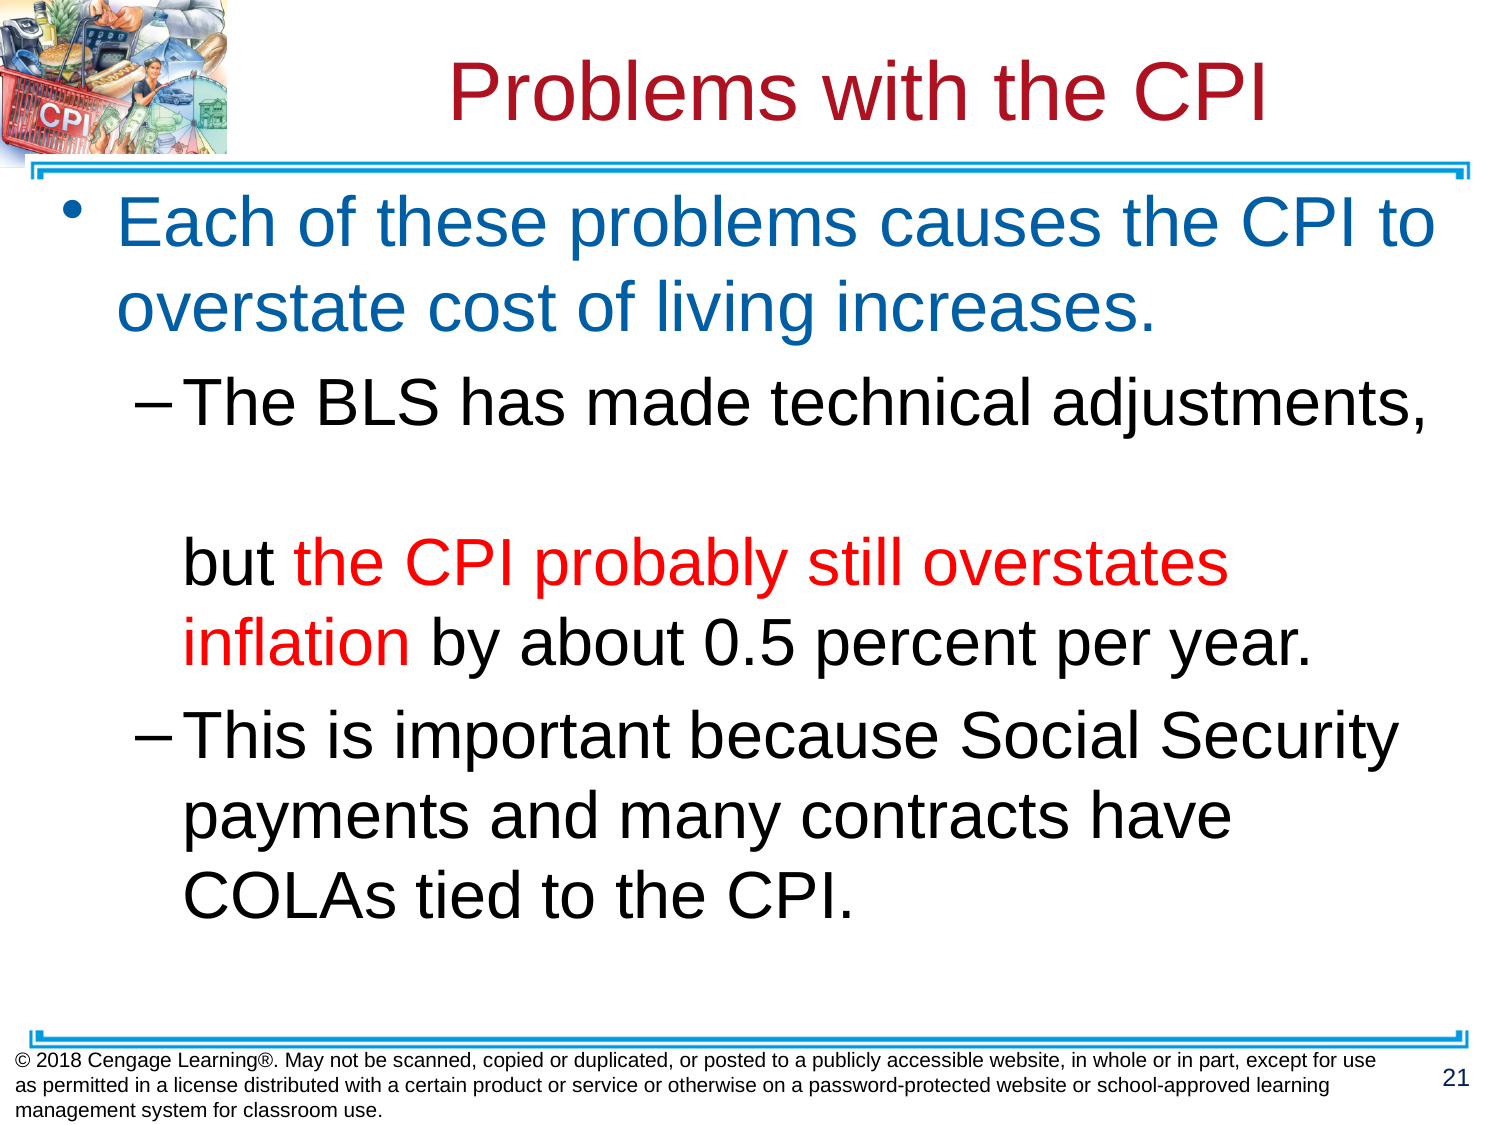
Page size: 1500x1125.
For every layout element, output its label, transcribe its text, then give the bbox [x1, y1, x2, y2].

picture [0, 0, 1475, 186]
slide_number 21 [1412, 1052, 1500, 1117]
picture [25, 1024, 45, 1043]
list Each of these problems causes the CPI to overstate cost of living increases. The BLS has made technical adjustments, but the CPI probably still overstates inflation by about 0.5 percent per year. This is important because Social Security payments and many contracts have COLAs tied to the CPI. [45, 168, 1455, 1055]
picture [1455, 1024, 1475, 1053]
title Problems with the CPI [219, 16, 1500, 158]
footer © 2018 Cengage Learning®. May not be scanned, copied or duplicated, or posted to a publicly accessible website, in whole or in part, except for use as permitted in a license distributed with a certain product or service or otherwise on a password-protected website or school-approved learning management system for classroom use. [0, 1043, 1412, 1125]
